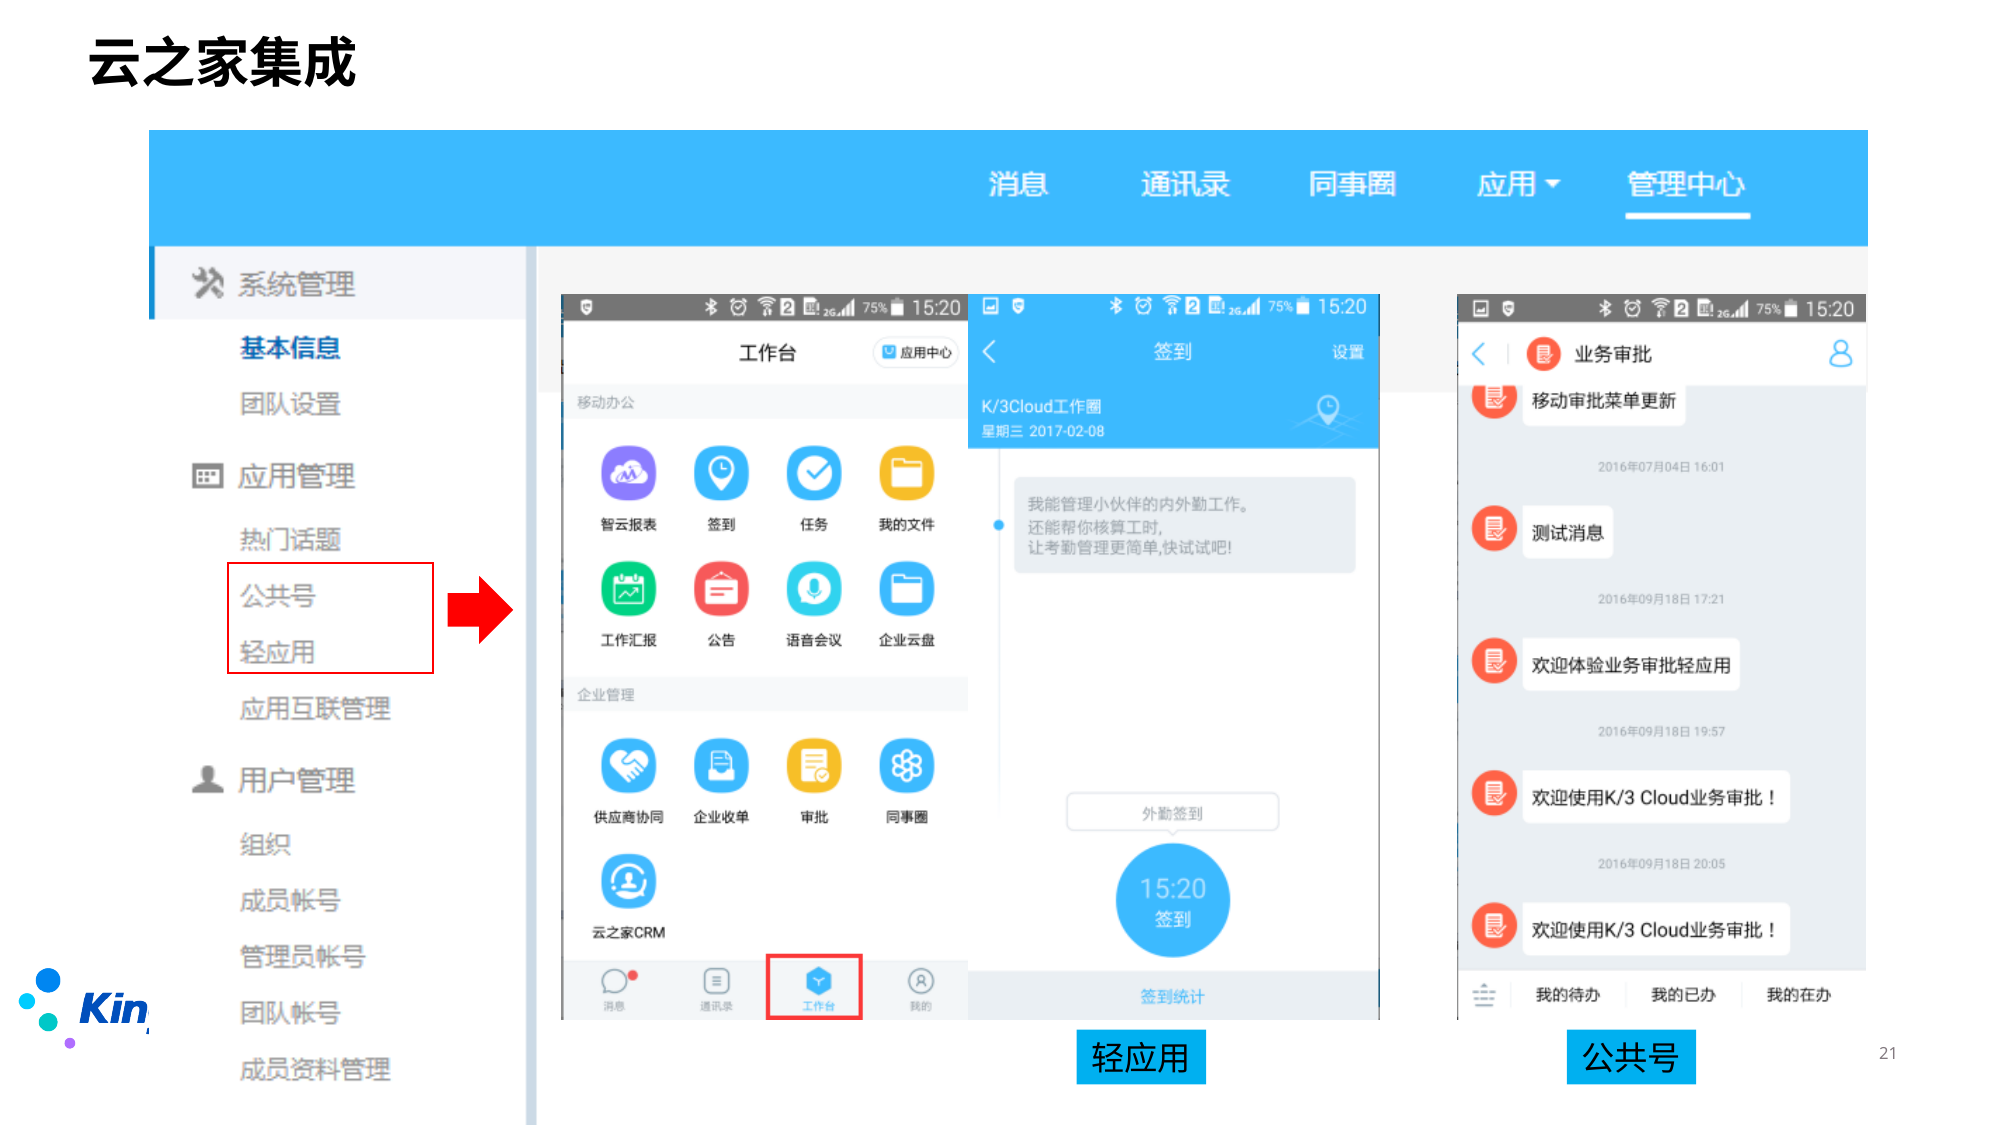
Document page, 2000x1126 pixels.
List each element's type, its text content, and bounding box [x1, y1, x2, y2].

picture [18, 130, 1868, 1125]
title 云之家集成 [0, 0, 1555, 114]
